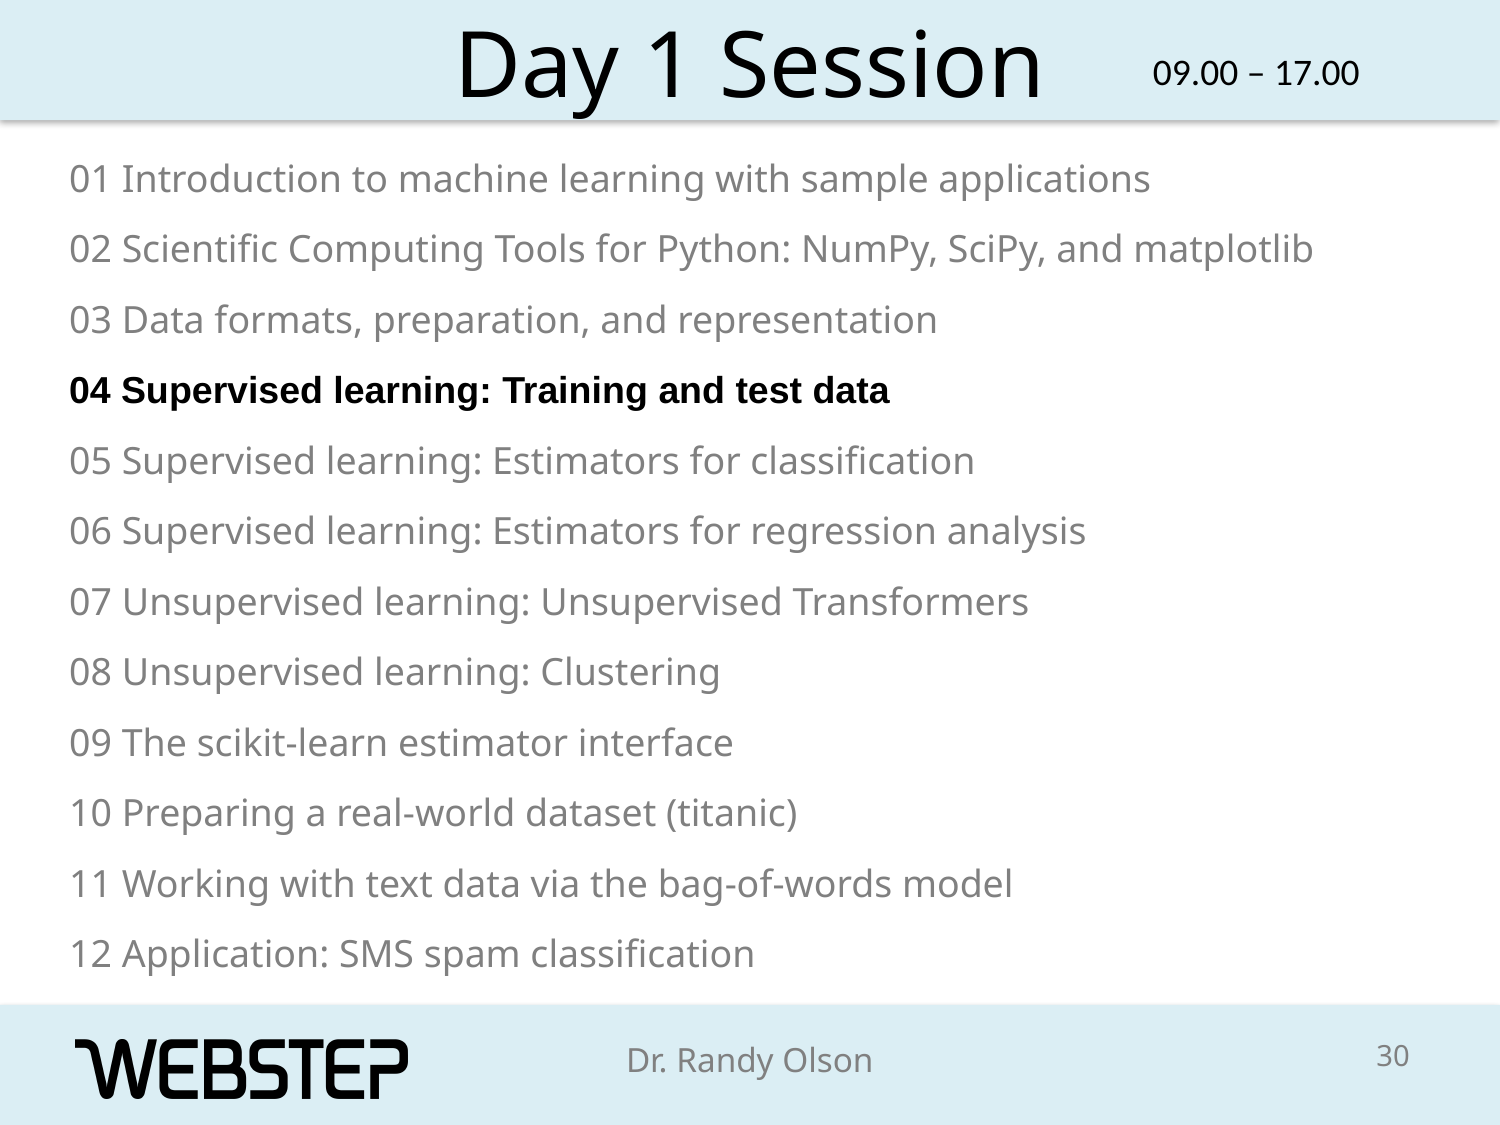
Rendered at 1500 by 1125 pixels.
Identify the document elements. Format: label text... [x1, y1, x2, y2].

slide_number 30 [1310, 1026, 1425, 1088]
text_box 09.00 – 17.00 [1138, 40, 1375, 101]
title Day 1 Session [75, 0, 1425, 155]
list 01 Introduction to machine learning with sample applications 02 Scientific Computing Tools for Python: NumPy, SciPy, and matplotlib 03 Data formats, preparation, and representation 04 Supervised learning: Training and test data 05 Supervised learning: Estimators for classification 06 Supervised learning: Estimators for regression analysis 07 Unsupervised learning: Unsupervised Transformers 08 Unsupervised learning: Clustering 09 The scikit-learn estimator interface 10 Preparing a real-world dataset (titanic) 11 Working with text data via the bag-of-words model 12 Application: SMS spam classification [54, 129, 1474, 971]
picture [75, 1039, 408, 1099]
